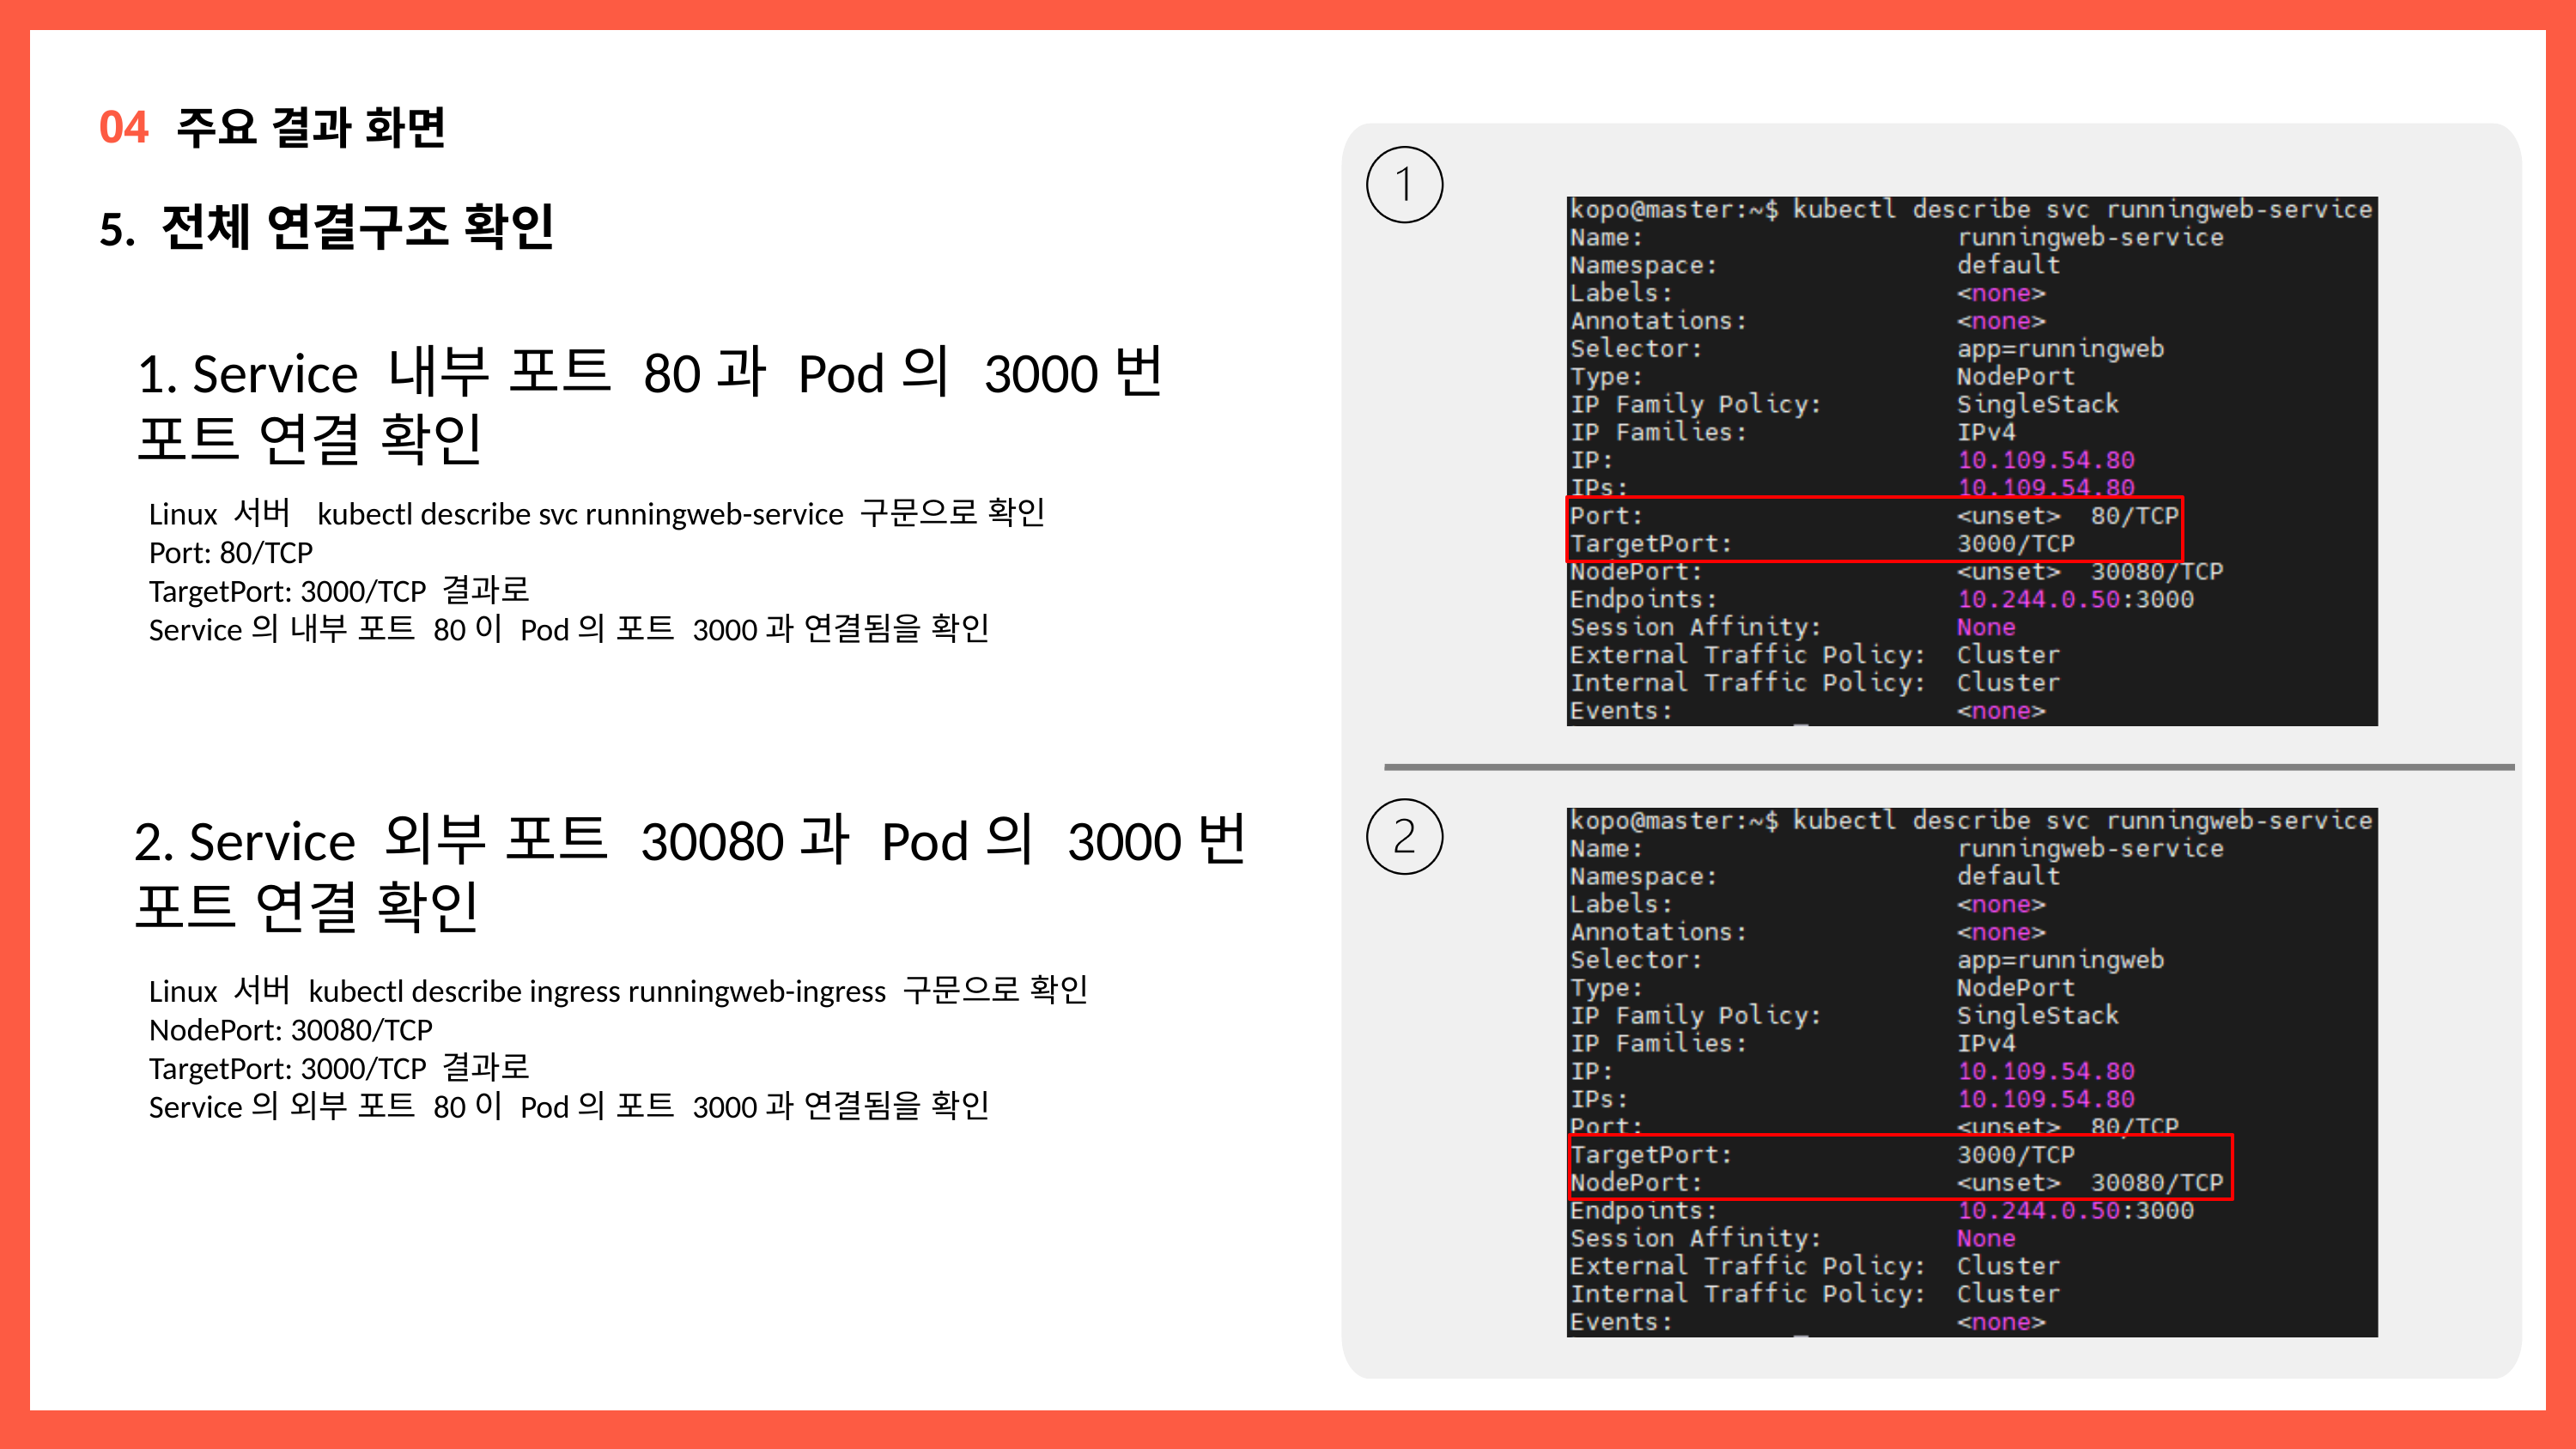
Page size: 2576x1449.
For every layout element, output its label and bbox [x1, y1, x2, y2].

text_box [1341, 123, 2523, 1379]
text_box [29, 8, 2547, 1416]
text_box [1566, 808, 2379, 1337]
picture [1356, 788, 1454, 885]
text_box [1566, 197, 2379, 726]
picture [1356, 136, 1454, 233]
